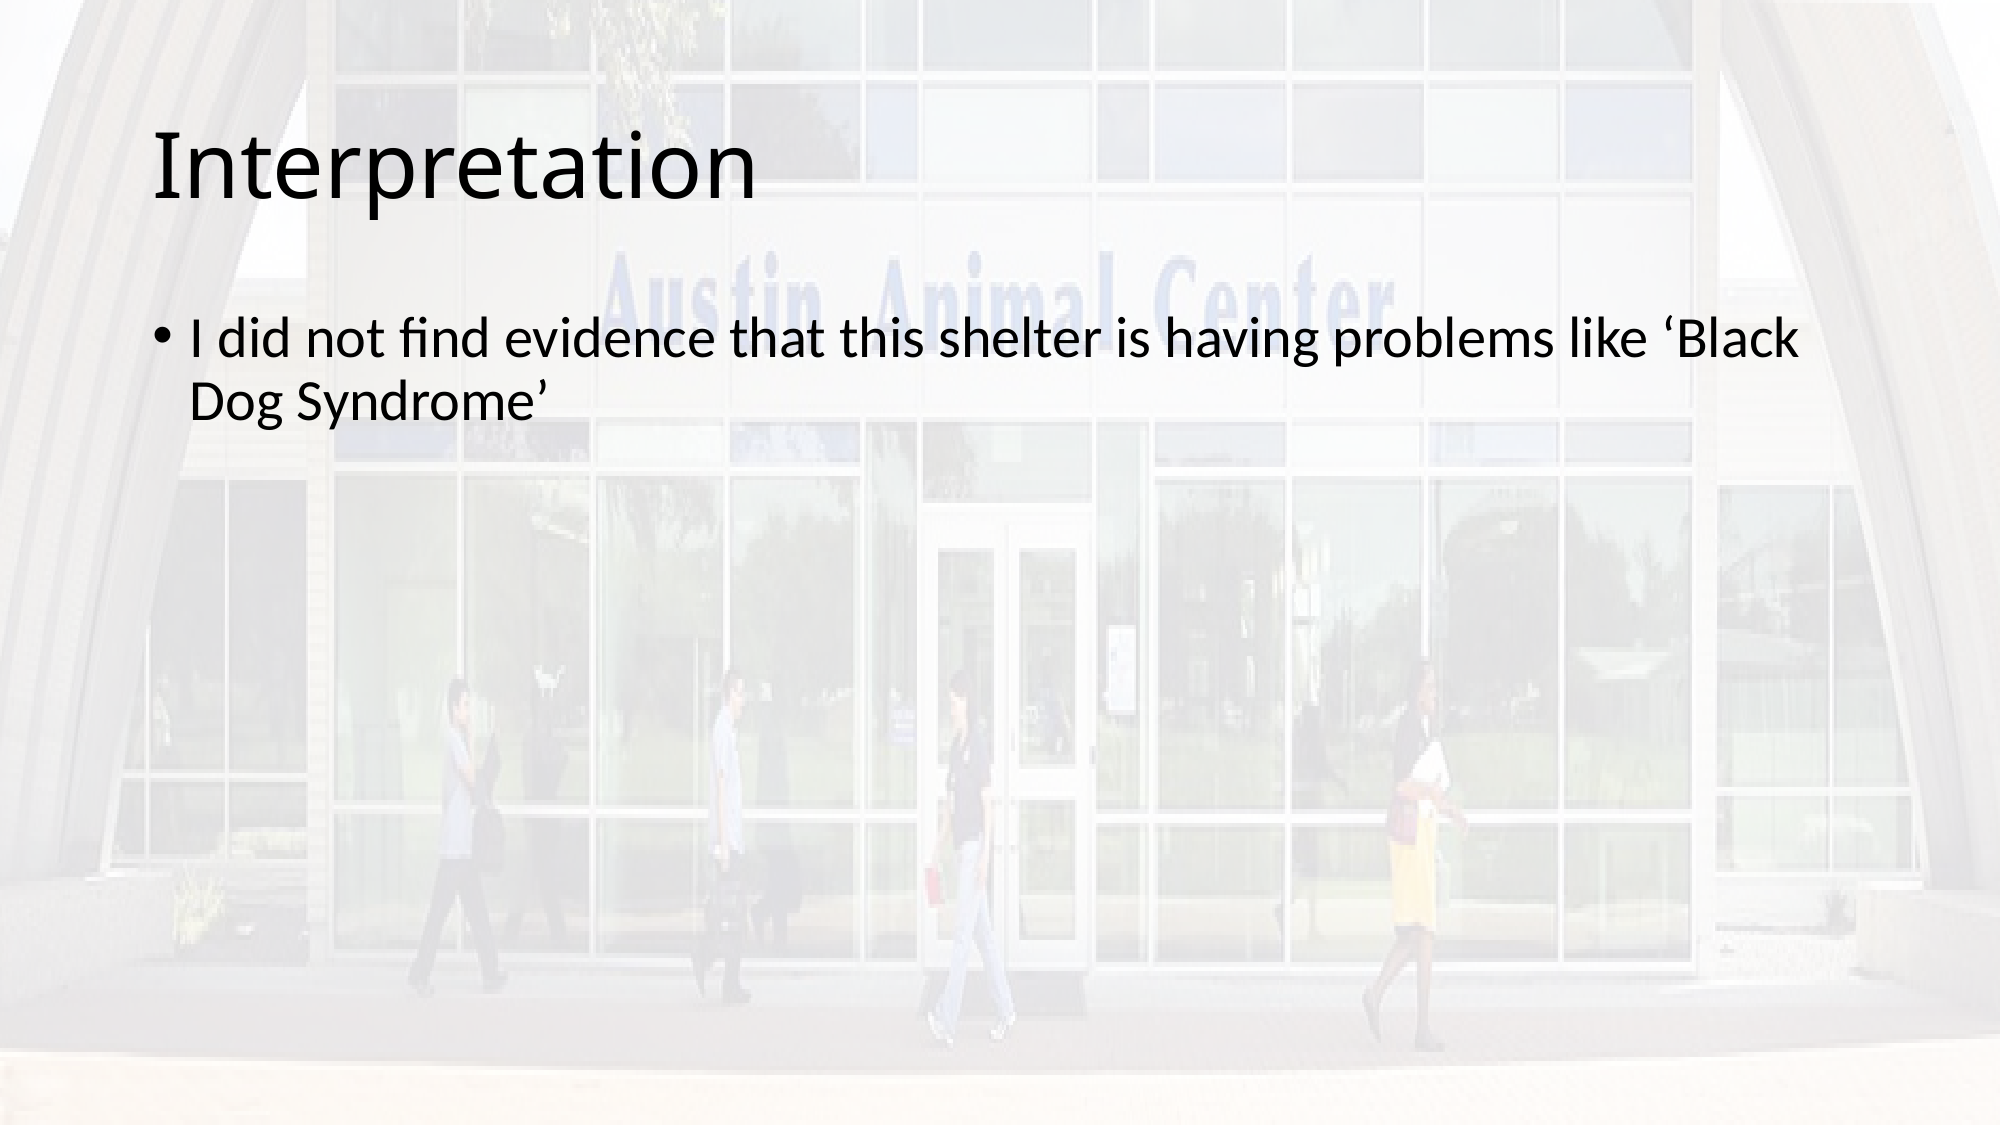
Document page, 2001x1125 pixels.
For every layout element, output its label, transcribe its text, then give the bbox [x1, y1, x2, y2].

list I did not find evidence that this shelter is having problems like ‘Black Dog Syndrome’ [137, 299, 1863, 1014]
title Interpretation [137, 59, 1863, 278]
